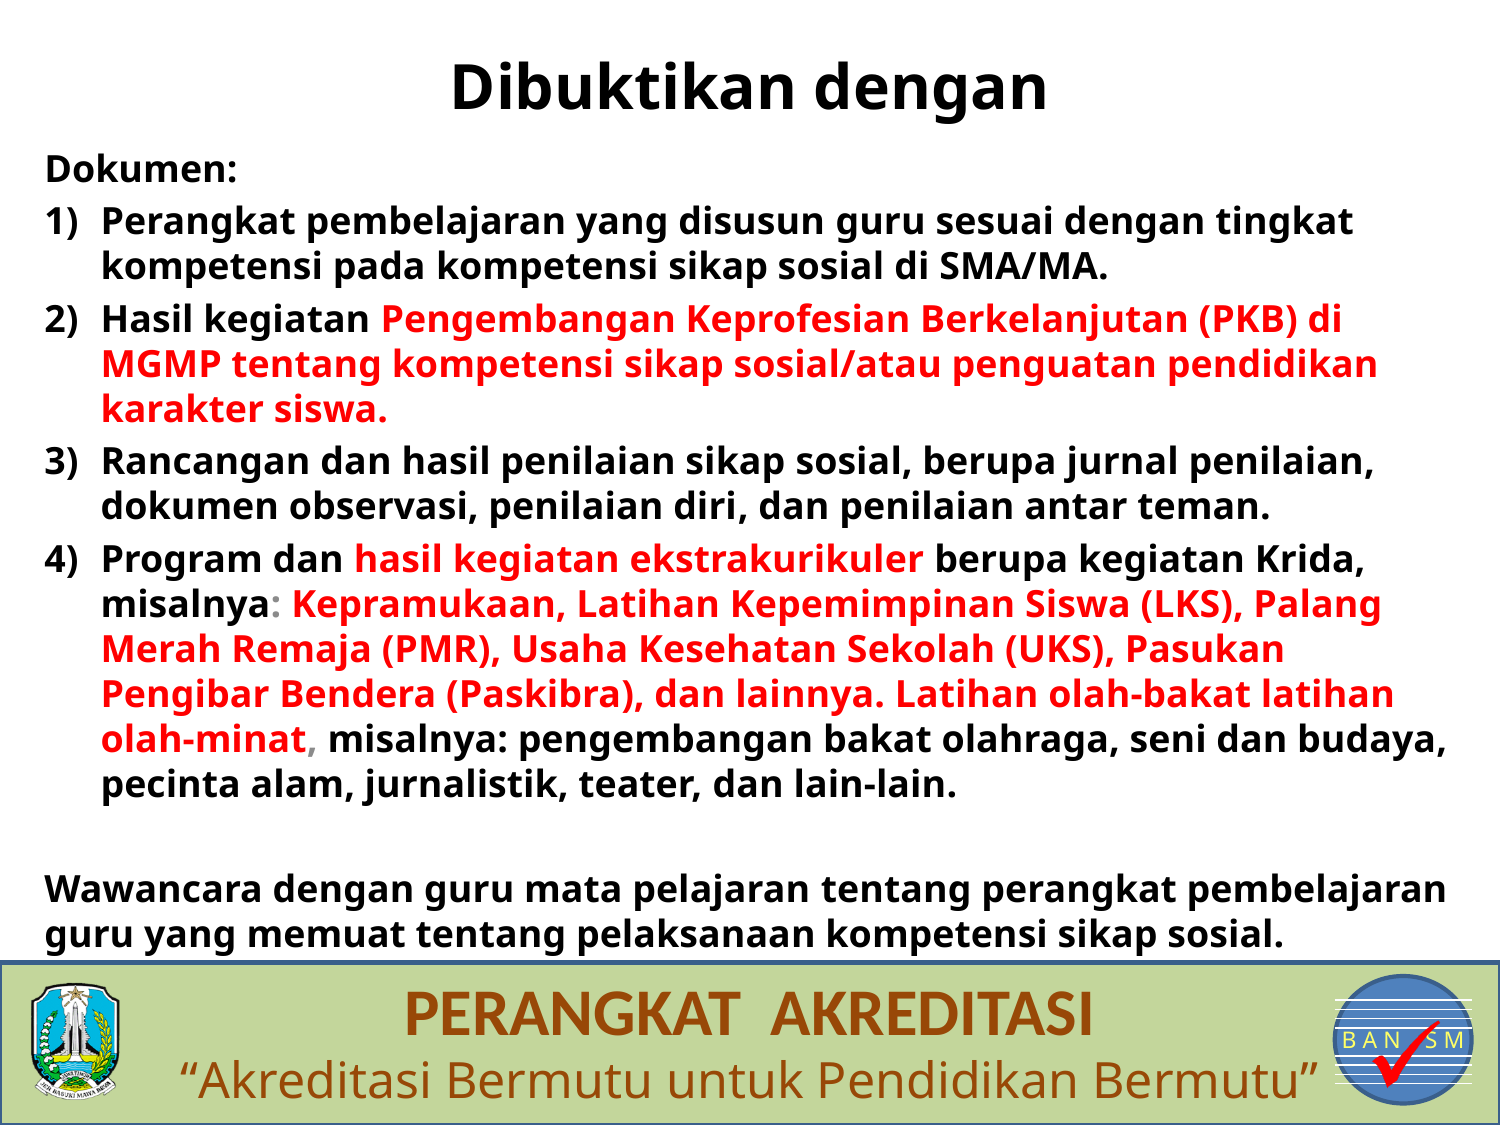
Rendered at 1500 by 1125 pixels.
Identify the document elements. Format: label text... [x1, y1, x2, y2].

title Dibuktikan dengan [187, 31, 1313, 137]
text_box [0, 962, 1500, 1125]
subtitle Dokumen: Perangkat pembelajaran yang disusun guru sesuai dengan tingkat kompetensi pada kompetensi sikap sosial di SMA/MA. Hasil kegiatan Pengembangan Keprofesian Berkelanjutan (PKB) di MGMP tentang kompetensi sikap sosial/atau penguatan pendidikan karakter siswa. Rancangan dan hasil penilaian sikap sosial, berupa jurnal penilaian, dokumen observasi, penilaian diri, dan penilaian antar teman. Program dan hasil kegiatan ekstrakurikuler berupa kegiatan Krida, misalnya: Kepramukaan, Latihan Kepemimpinan Siswa (LKS), Palang Merah Remaja (PMR), Usaha Kesehatan Sekolah (UKS), Pasukan Pengibar Bendera (Paskibra), dan lainnya. Latihan olah-bakat latihan olah-minat, misalnya: pengembangan bakat olahraga, seni dan budaya, pecinta alam, jurnalistik, teater, dan lain-lain. Wawancara dengan guru mata pelajaran tentang perangkat pembelajaran guru yang memuat tentang pelaksanaan kompetensi sikap sosial. [29, 137, 1471, 960]
